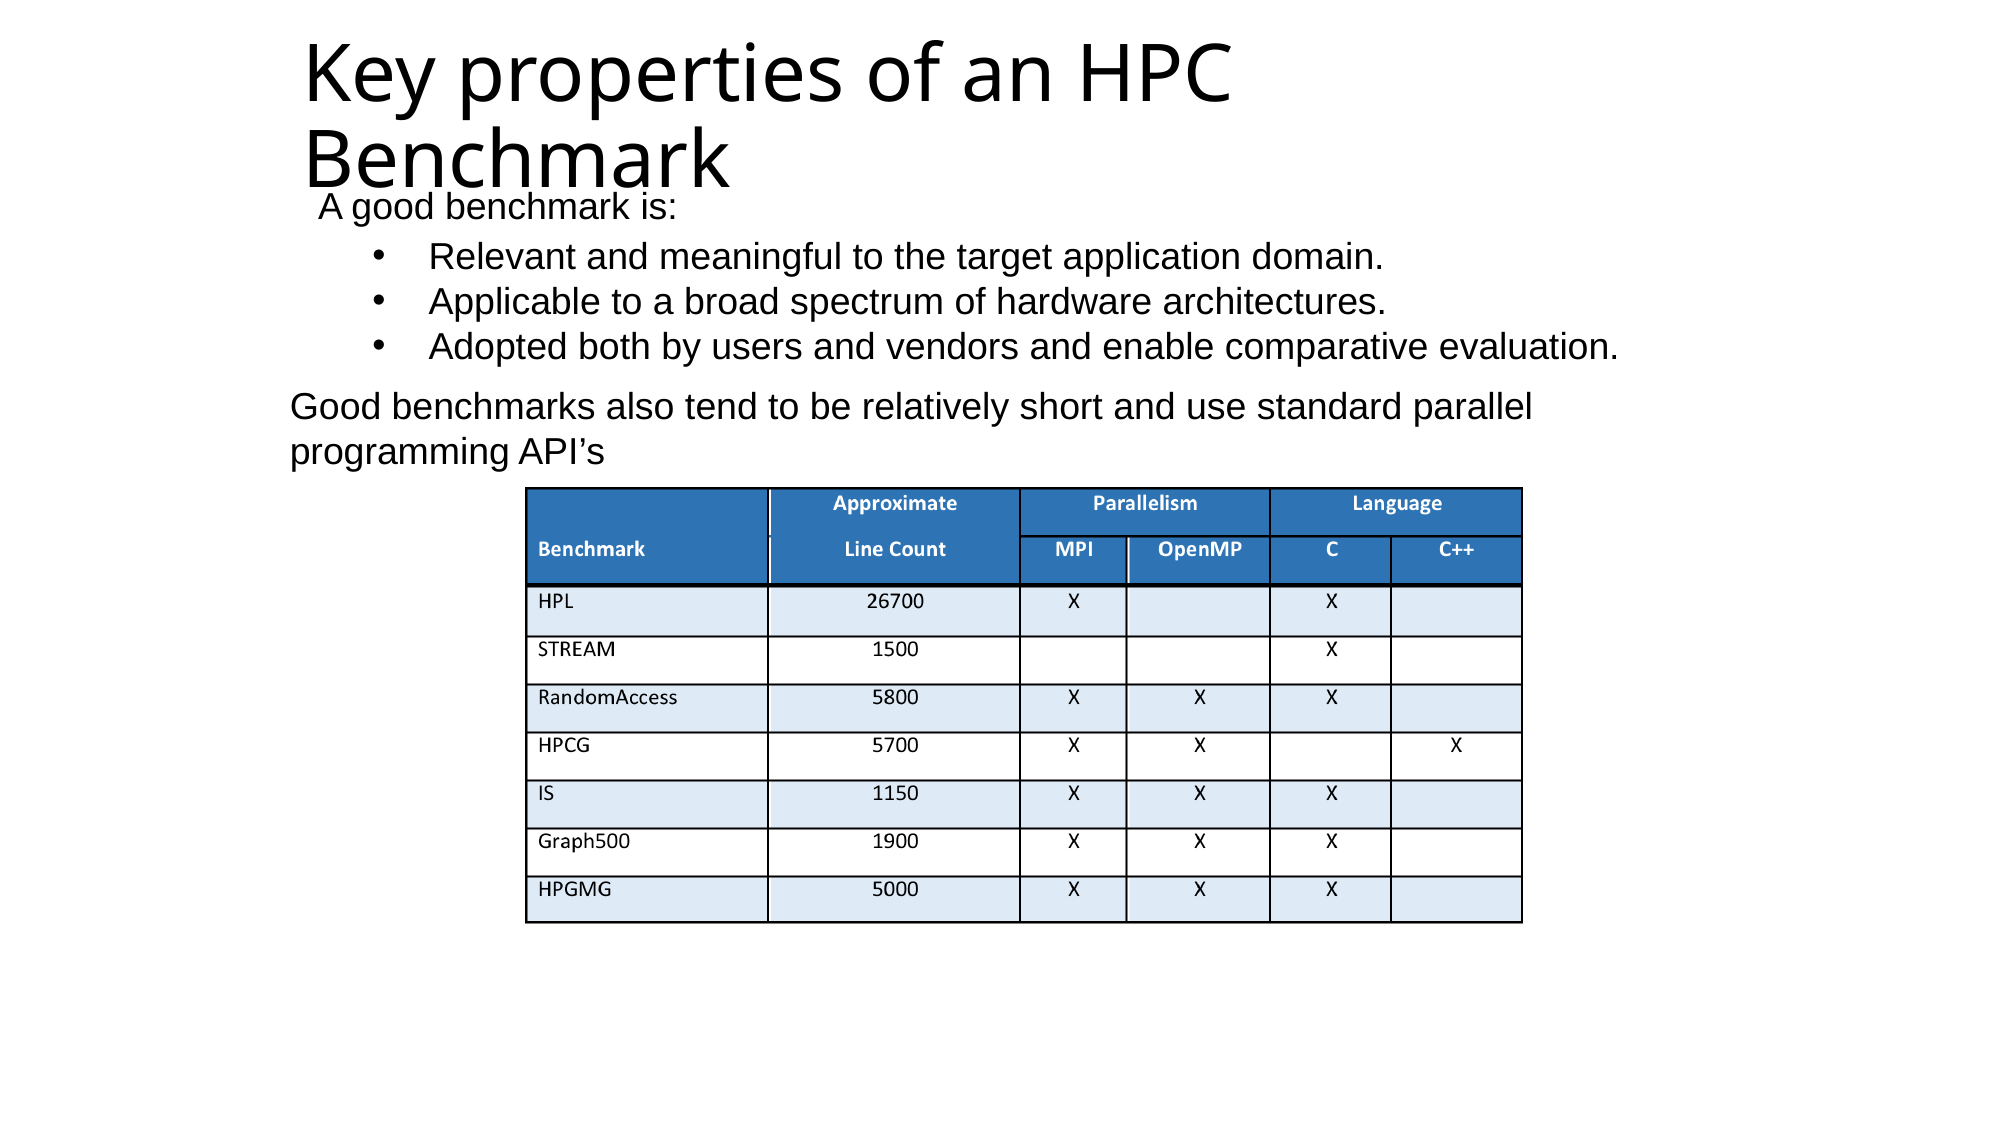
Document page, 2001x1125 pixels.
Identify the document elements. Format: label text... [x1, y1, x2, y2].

title Key properties of an HPC Benchmark [287, 24, 1663, 213]
text_box Good benchmarks also tend to be relatively short and use standard parallel programming API’s [274, 374, 1700, 480]
text_box Relevant and meaningful to the target application domain. Applicable to a broad spectrum of hardware architectures. Adopted both by users and vendors and enable comparative evaluation. [357, 224, 1635, 374]
text_box A good benchmark is: [303, 174, 694, 235]
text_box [524, 487, 1523, 971]
